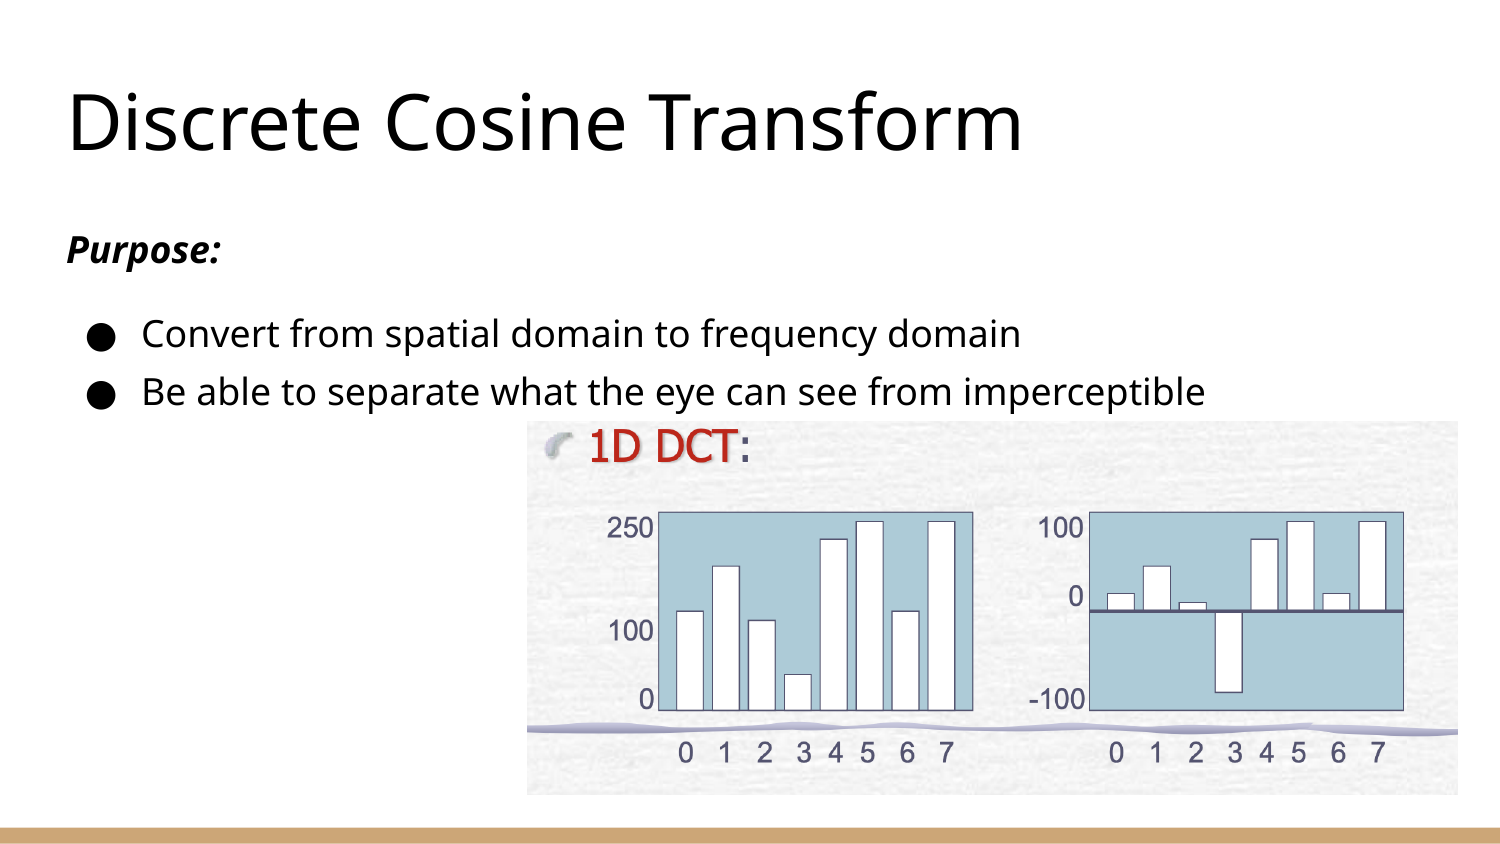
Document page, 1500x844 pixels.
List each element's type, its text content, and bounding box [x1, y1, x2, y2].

title Discrete Cosine Transform [51, 51, 1449, 189]
picture [527, 421, 1458, 795]
list Purpose: Convert from spatial domain to frequency domain Be able to separate what the eye can see from imperceptible [51, 200, 1449, 752]
